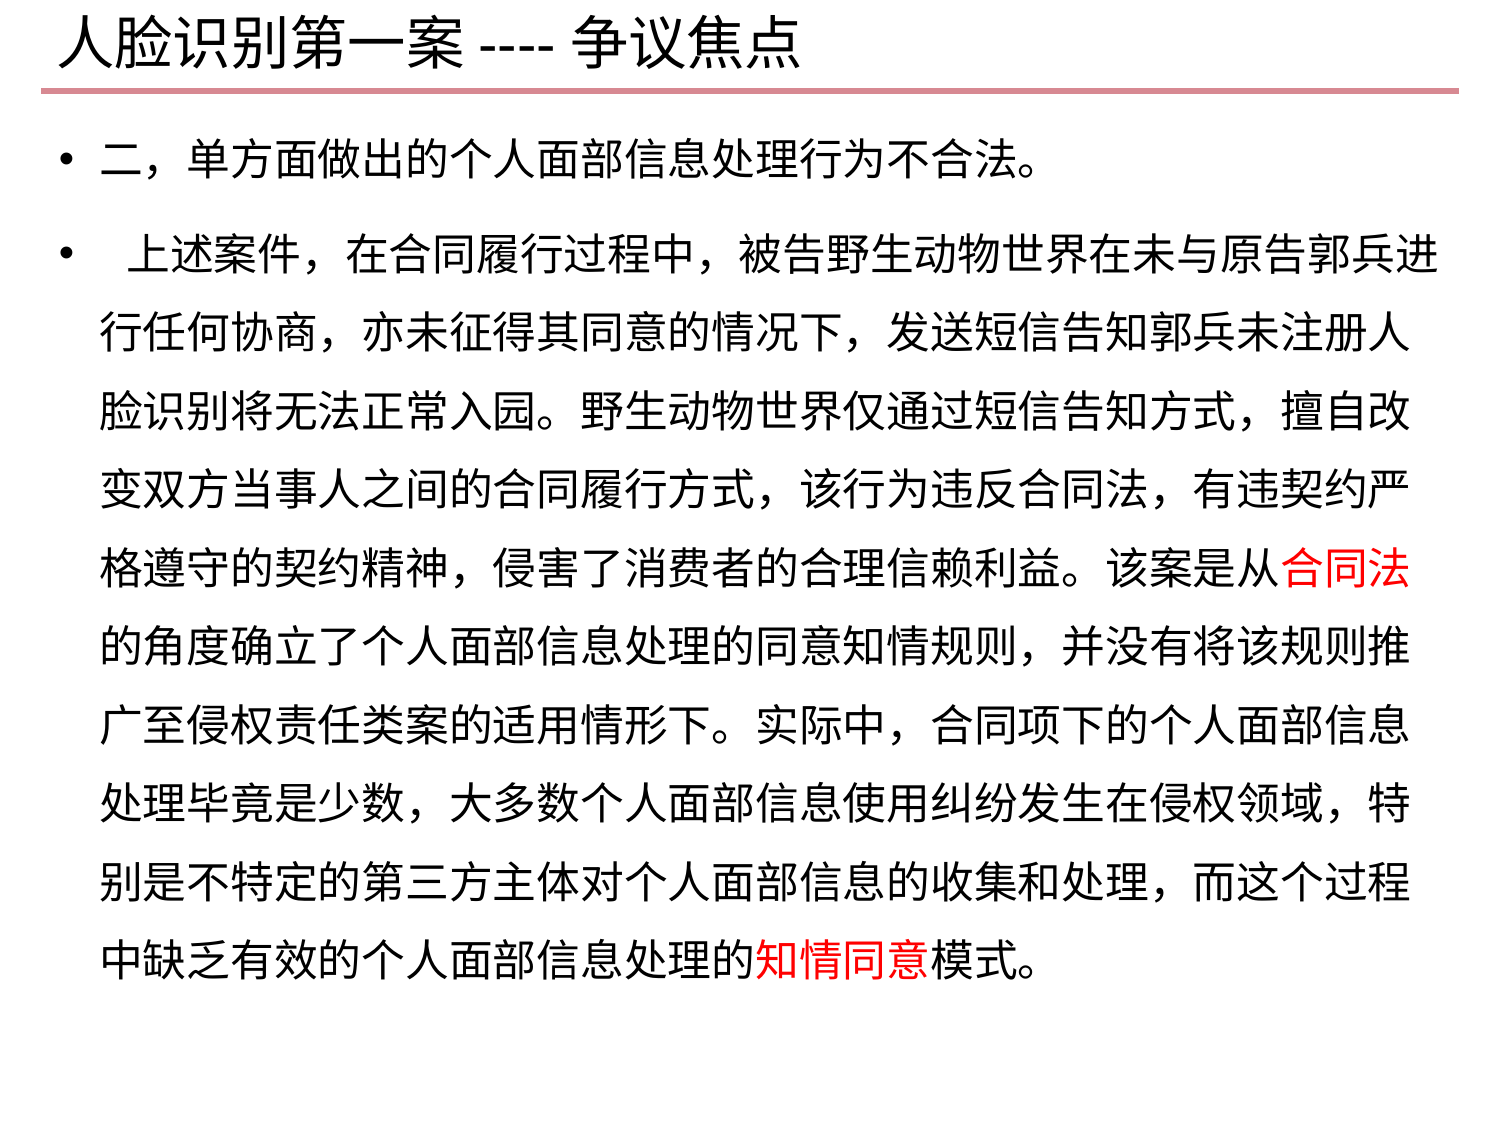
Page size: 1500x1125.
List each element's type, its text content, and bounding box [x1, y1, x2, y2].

list 二，单方面做出的个人面部信息处理行为不合法。 上述案件，在合同履行过程中，被告野生动物世界在未与原告郭兵进行任何协商，亦未征得其同意的情况下，发送短信告知郭兵未注册人脸识别将无法正常入园。野生动物世界仅通过短信告知方式，擅自改变双方当事人之间的合同履行方式，该行为违反合同法，有违契约严格遵守的契约精神，侵害了消费者的合理信赖利益。该案是从合同法的角度确立了个人面部信息处理的同意知情规则，并没有将该规则推广至侵权责任类案的适用情形下。实际中，合同项下的个人面部信息处理毕竟是少数，大多数个人面部信息使用纠纷发生在侵权领域，特别是不特定的第三方主体对个人面部信息的收集和处理，而这个过程中缺乏有效的个人面部信息处理的知情同意模式。 [43, 130, 1456, 1014]
title 人脸识别第一案----争议焦点 [41, 0, 1397, 91]
